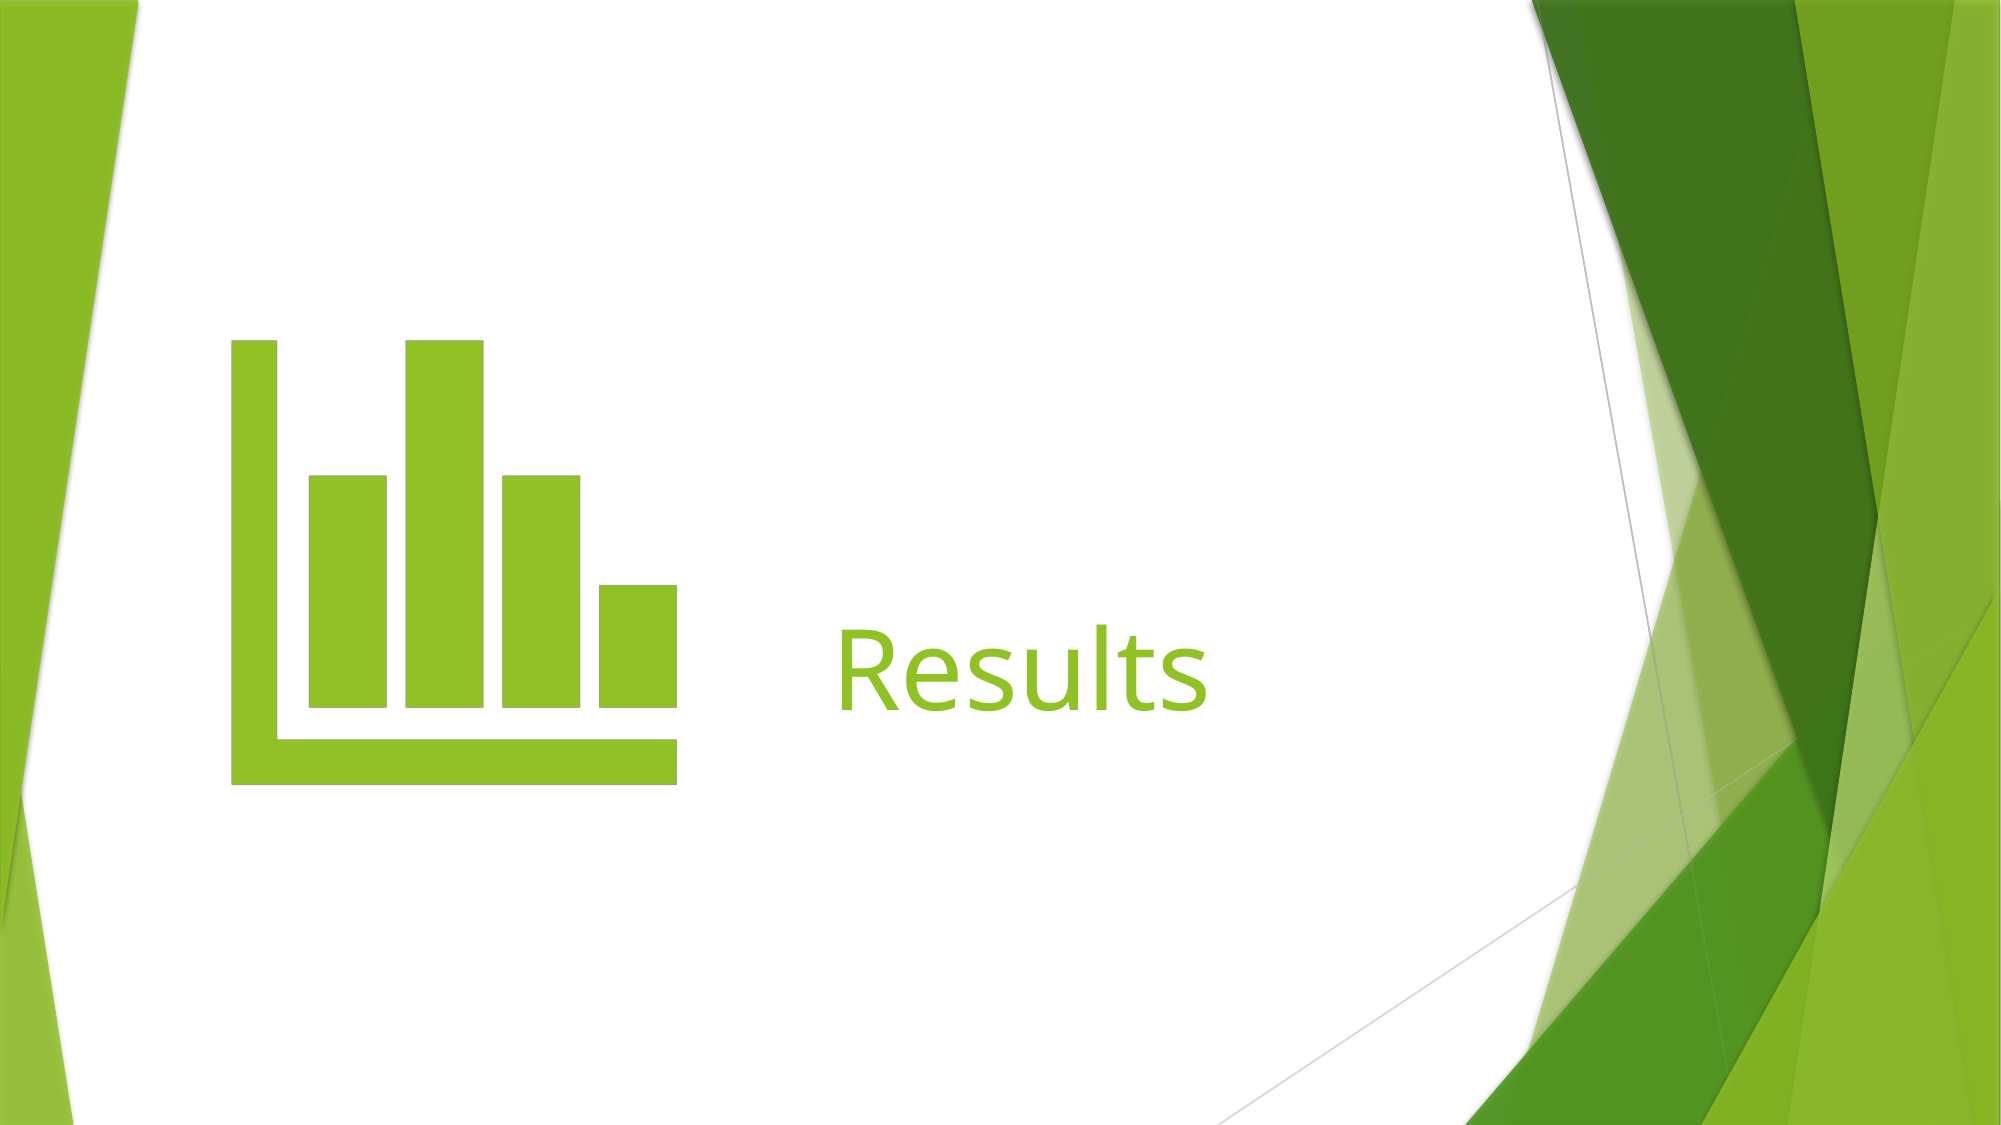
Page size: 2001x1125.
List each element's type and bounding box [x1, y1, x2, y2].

text_box [0, 0, 2000, 1125]
picture [145, 253, 764, 873]
